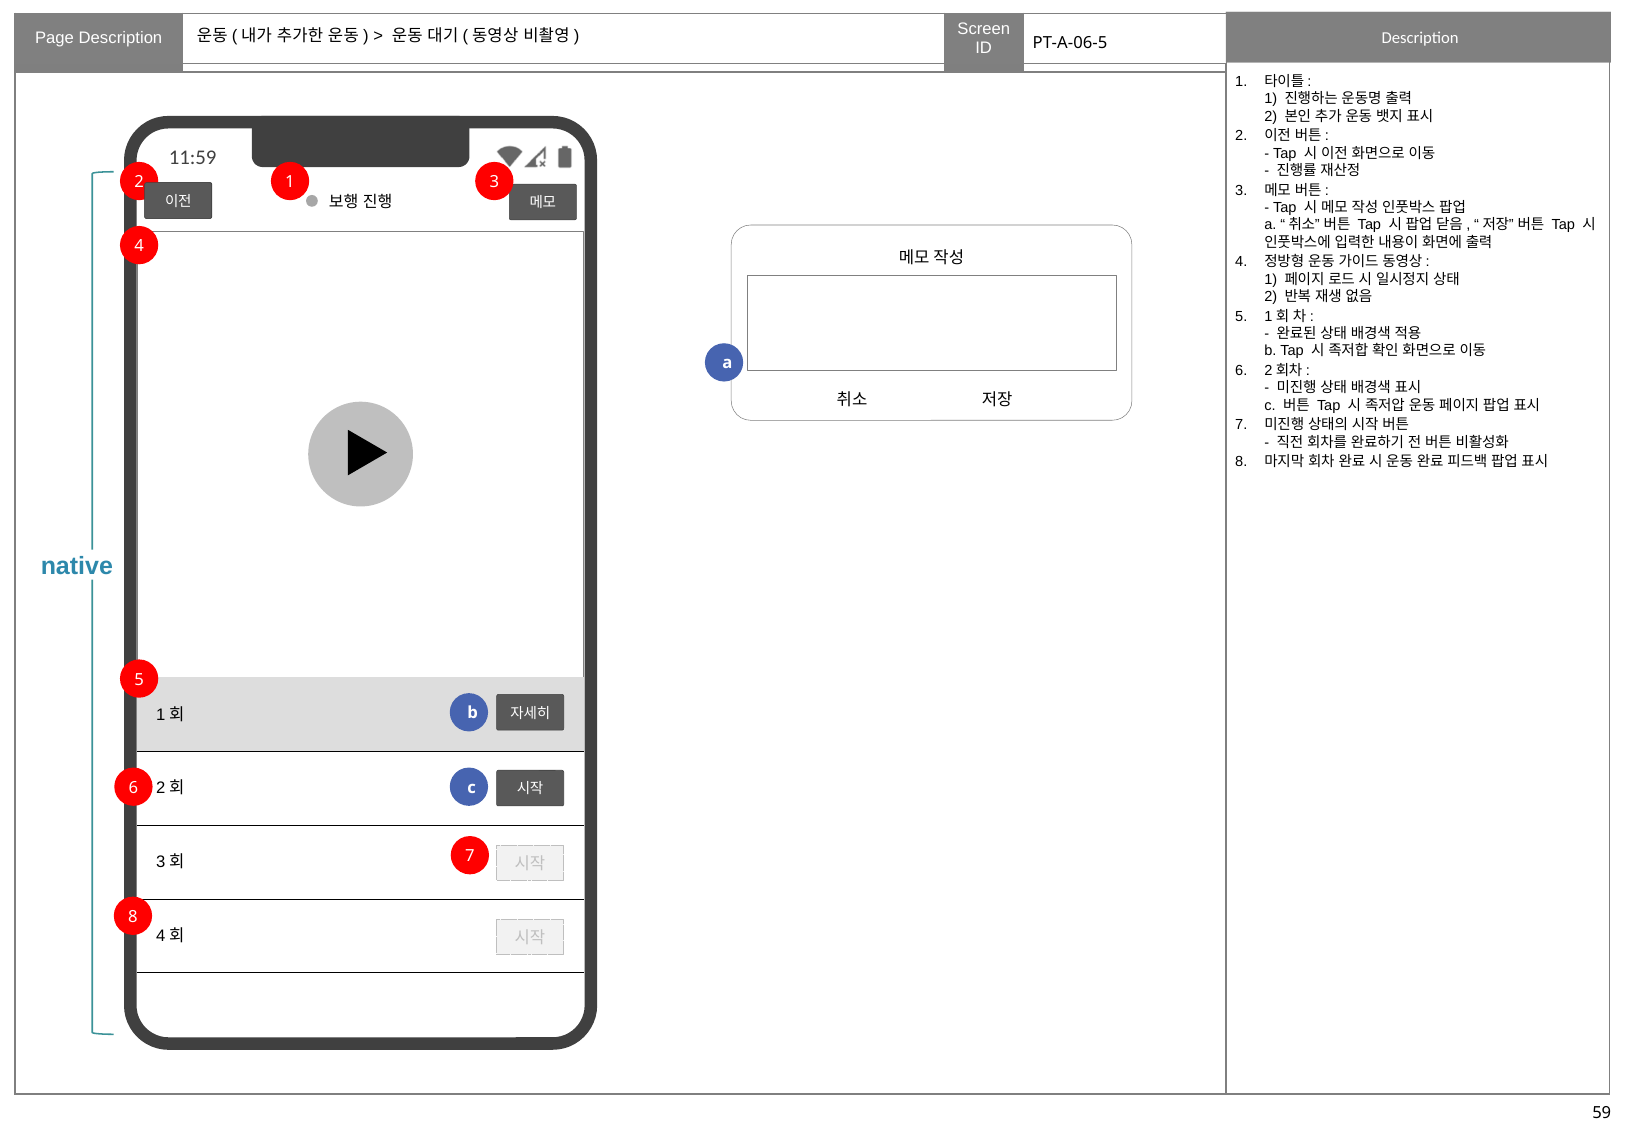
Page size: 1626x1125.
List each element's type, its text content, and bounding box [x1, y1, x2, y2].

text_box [496, 845, 564, 881]
text_box b [449, 693, 489, 732]
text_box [496, 769, 564, 807]
text_box 취소 [829, 381, 876, 417]
text_box 저장 [974, 381, 1021, 417]
text_box 2 [118, 159, 161, 203]
title 운동(내가 추가한 운동) > 운동 대기(동영상 비촬영) [190, 19, 943, 65]
table_cell [454, 900, 584, 972]
table_header [454, 683, 584, 751]
text_box 1 [268, 159, 312, 203]
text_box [509, 183, 577, 221]
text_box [40, 171, 114, 1035]
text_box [144, 182, 212, 219]
text_box [306, 194, 318, 207]
text_box 4 [119, 223, 146, 265]
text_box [137, 230, 585, 678]
text_box [1227, 64, 1610, 1100]
text_box 3 [473, 159, 516, 203]
list 보행 진행 [214, 183, 504, 219]
table_cell [454, 752, 584, 825]
list PT-A-06-5 [1025, 19, 1220, 65]
table_cell 3회 [137, 826, 454, 899]
text_box 7 [448, 833, 491, 877]
text_box a [704, 343, 744, 382]
table_header 1회 [137, 684, 454, 751]
table_cell [454, 826, 584, 899]
text_box 5 [119, 658, 160, 700]
text_box [731, 224, 1132, 421]
text_box [746, 275, 1117, 371]
text_box 6 [119, 765, 155, 808]
table_cell 2회 [137, 752, 454, 825]
table_cell 4회 [137, 900, 454, 972]
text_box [496, 919, 564, 955]
picture [490, 142, 575, 171]
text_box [496, 694, 564, 731]
text_box 메모 작성 [750, 239, 1113, 275]
text_box 8 [119, 894, 155, 938]
text_box c [449, 767, 489, 806]
